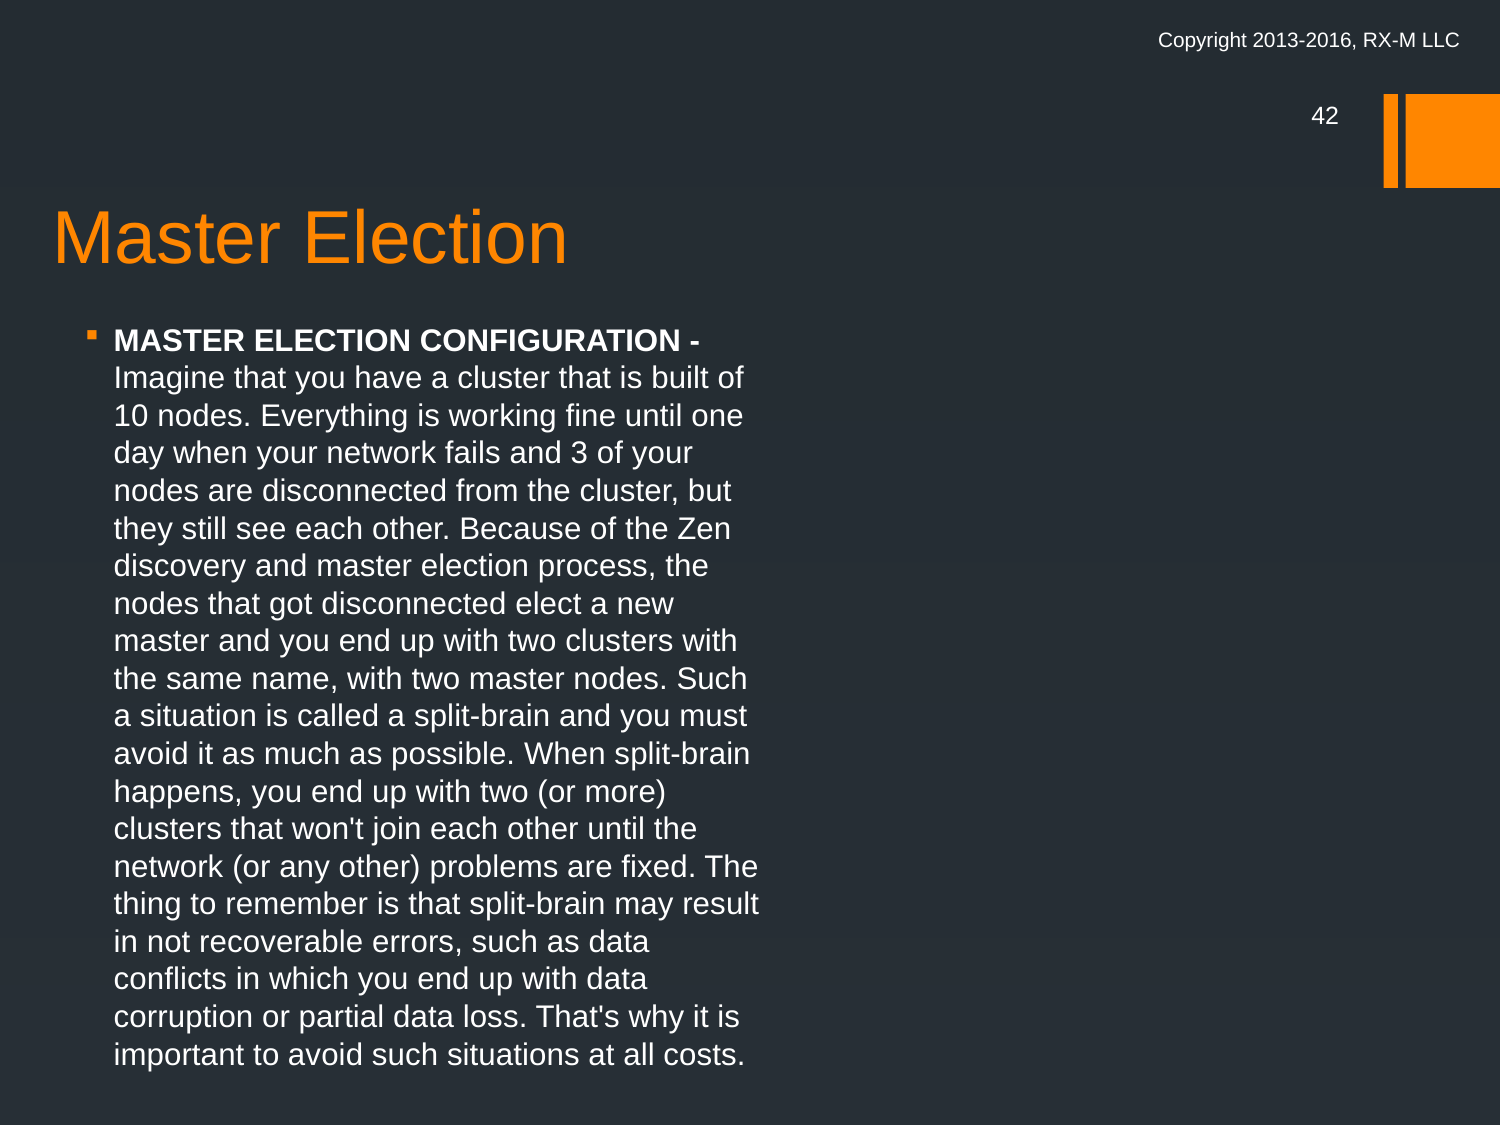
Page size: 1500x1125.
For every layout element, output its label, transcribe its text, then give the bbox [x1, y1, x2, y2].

title Master Election [37, 153, 1392, 287]
footer Copyright 2013-2016, RX-M LLC [1106, 26, 1475, 76]
slide_number 42 [1199, 90, 1355, 140]
list MASTER ELECTION CONFIGURATION - Imagine that you have a cluster that is built of 10 nodes. Everything is working fine until one day when your network fails and 3 of your nodes are disconnected from the cluster, but they still see each other. Because of the Zen discovery and master election process, the nodes that got disconnected elect a new master and you end up with two clusters with the same name, with two master nodes. Such a situation is called a split-brain and you must avoid it as much as possible. When split-brain happens, you end up with two (or more) clusters that won't join each other until the network (or any other) problems are fixed. The thing to remember is that split-brain may result in not recoverable errors, such as data conflicts in which you end up with data corruption or partial data loss. That's why it is important to avoid such situations at all costs. [62, 312, 788, 1088]
